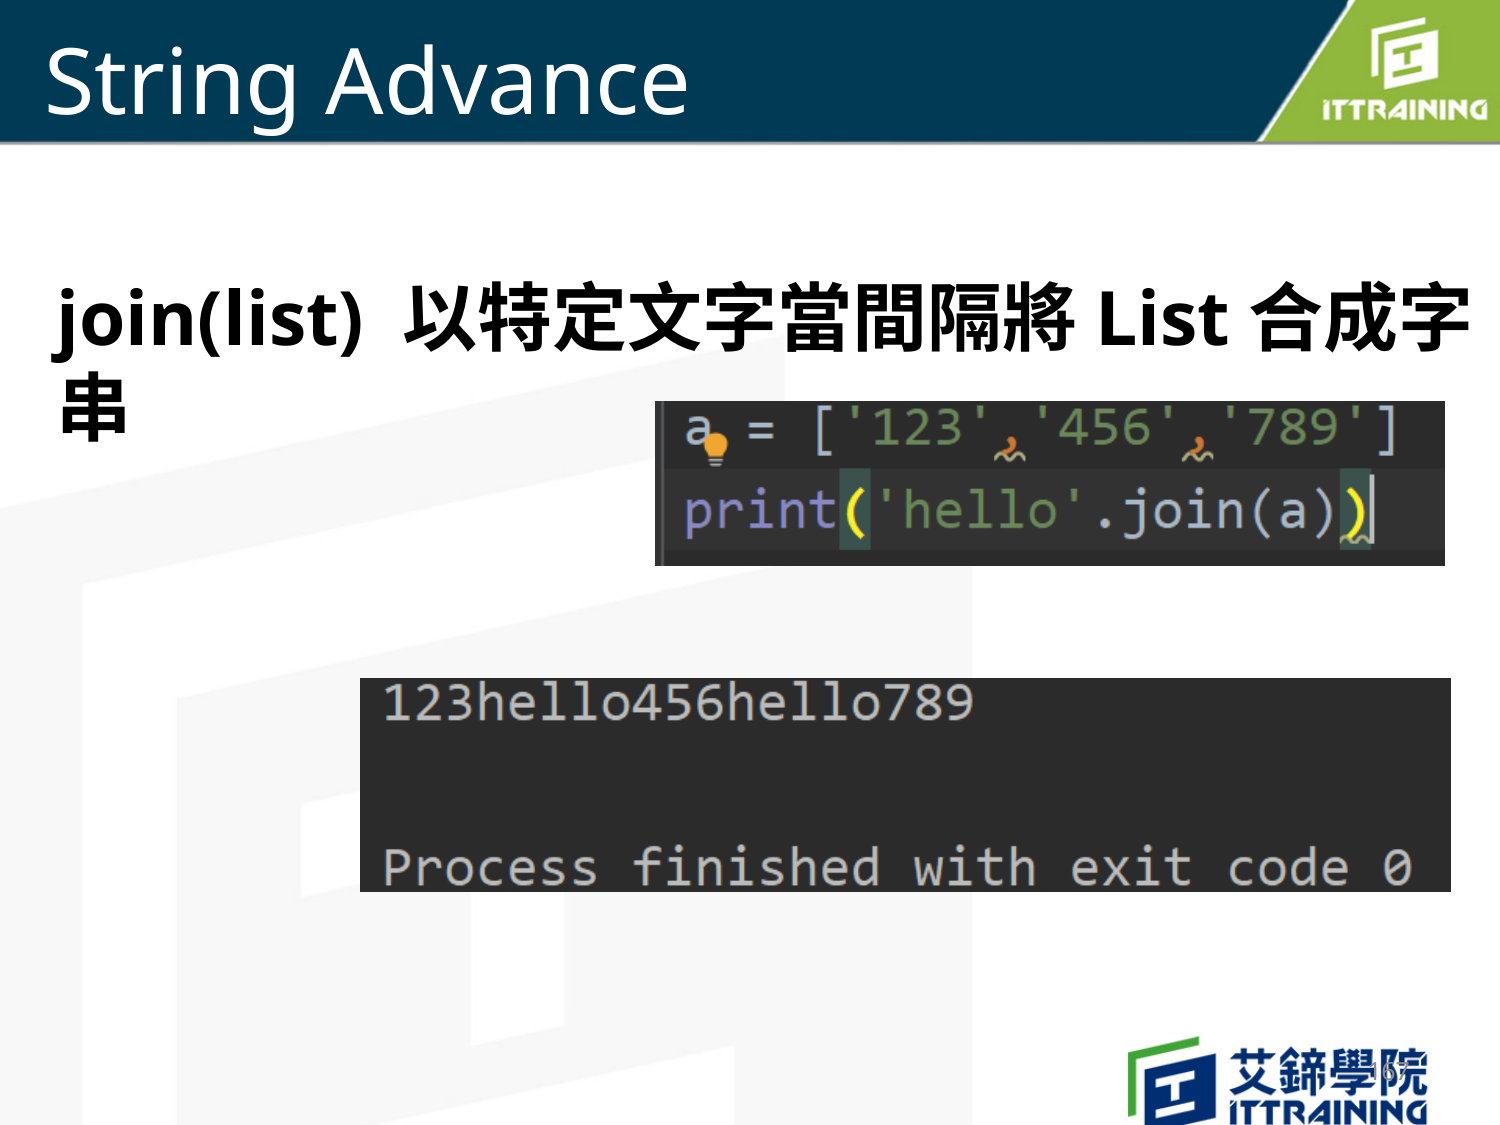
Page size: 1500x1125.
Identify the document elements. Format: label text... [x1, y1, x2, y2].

title String Advance [29, 0, 1380, 172]
picture [655, 401, 1445, 566]
picture [359, 678, 1452, 892]
list join(list) 以特定文字當間隔將List合成字串 [41, 262, 1500, 1005]
slide_number 167 [1074, 1042, 1425, 1103]
picture [0, 0, 1500, 1125]
